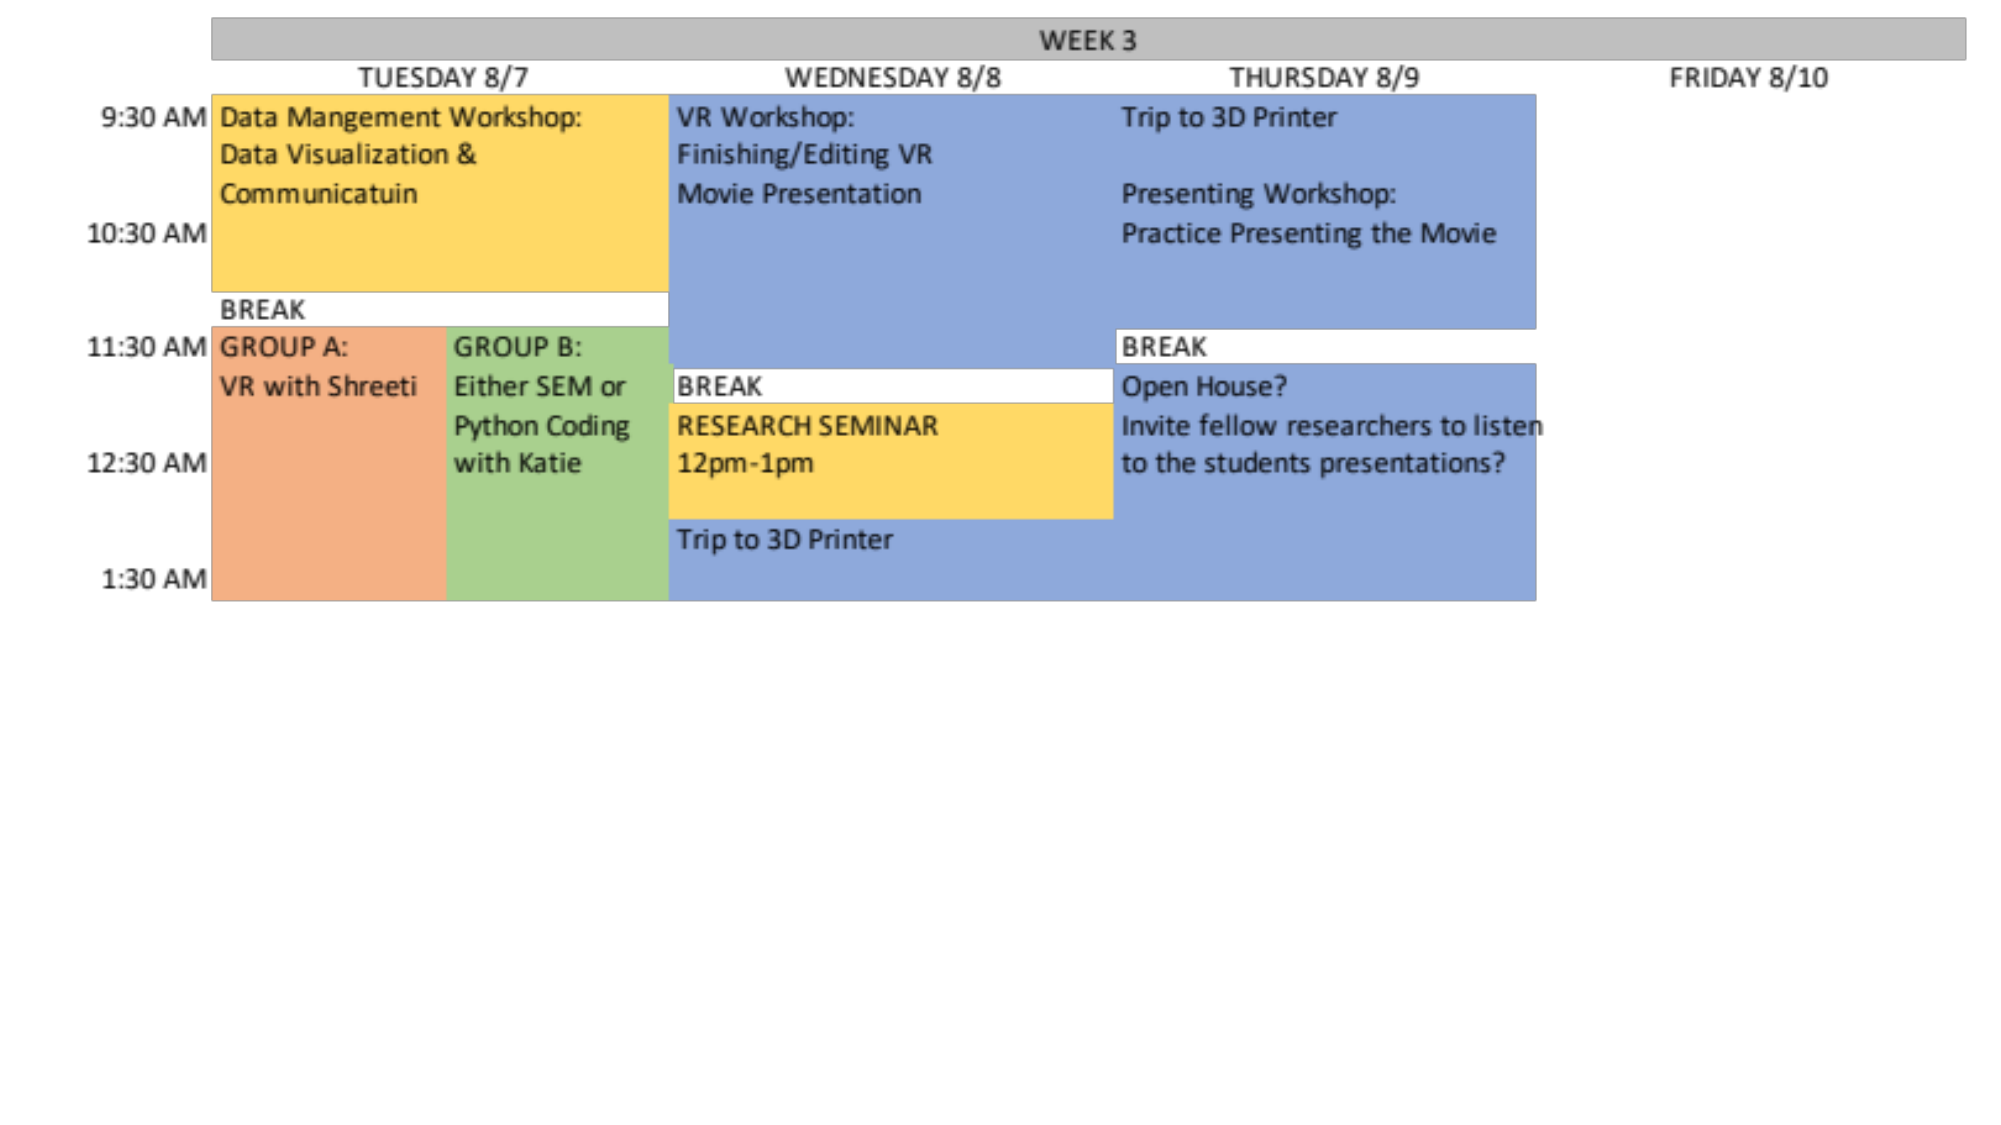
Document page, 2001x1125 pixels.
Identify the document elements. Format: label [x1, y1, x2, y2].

picture [0, 0, 2000, 632]
